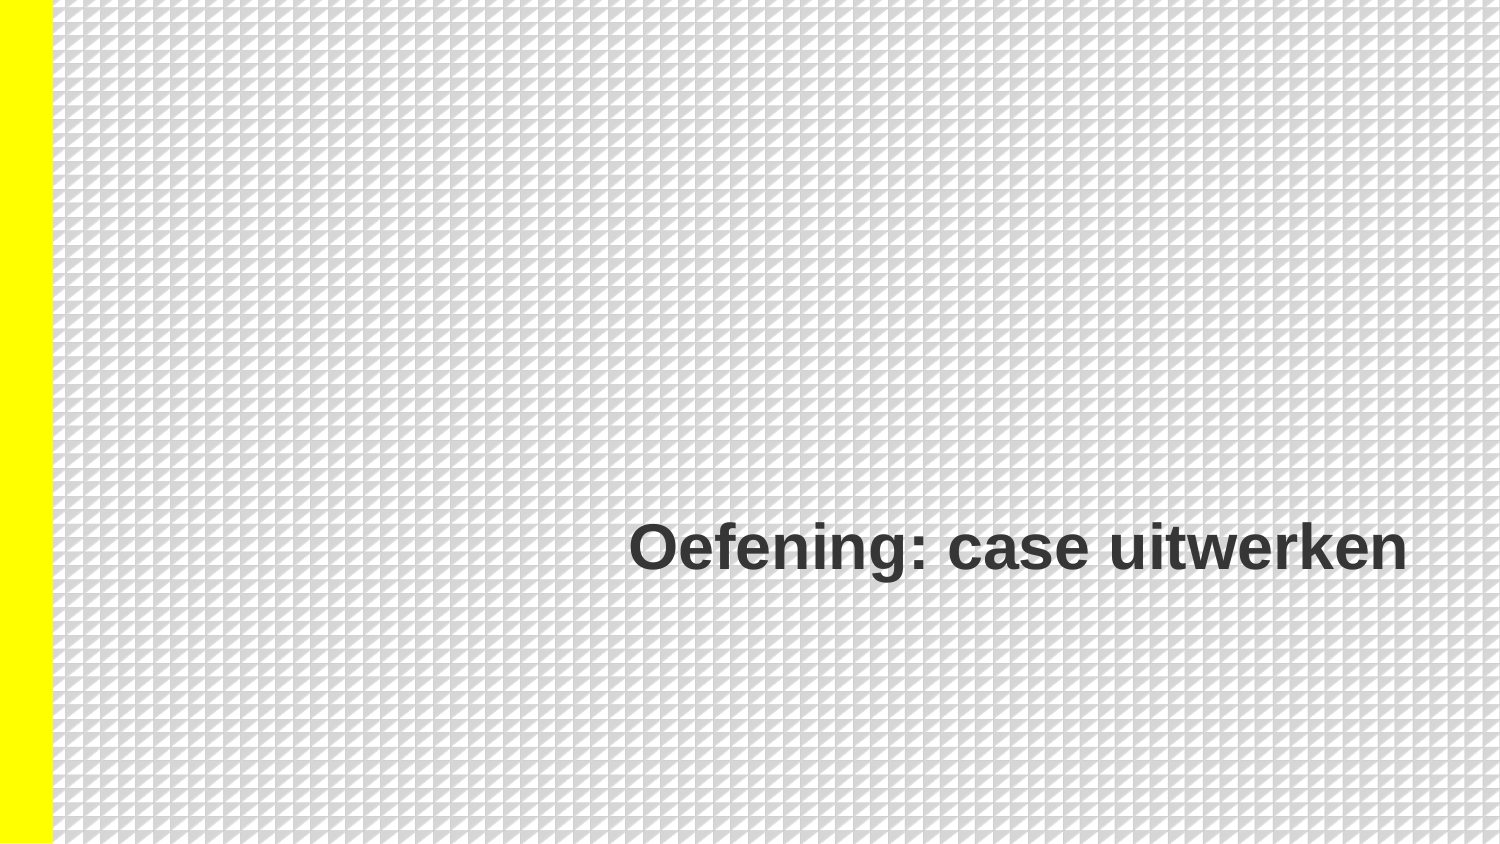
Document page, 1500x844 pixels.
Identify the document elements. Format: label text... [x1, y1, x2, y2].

picture [53, 0, 1500, 844]
title Oefening: case uitwerken [147, 246, 1423, 591]
